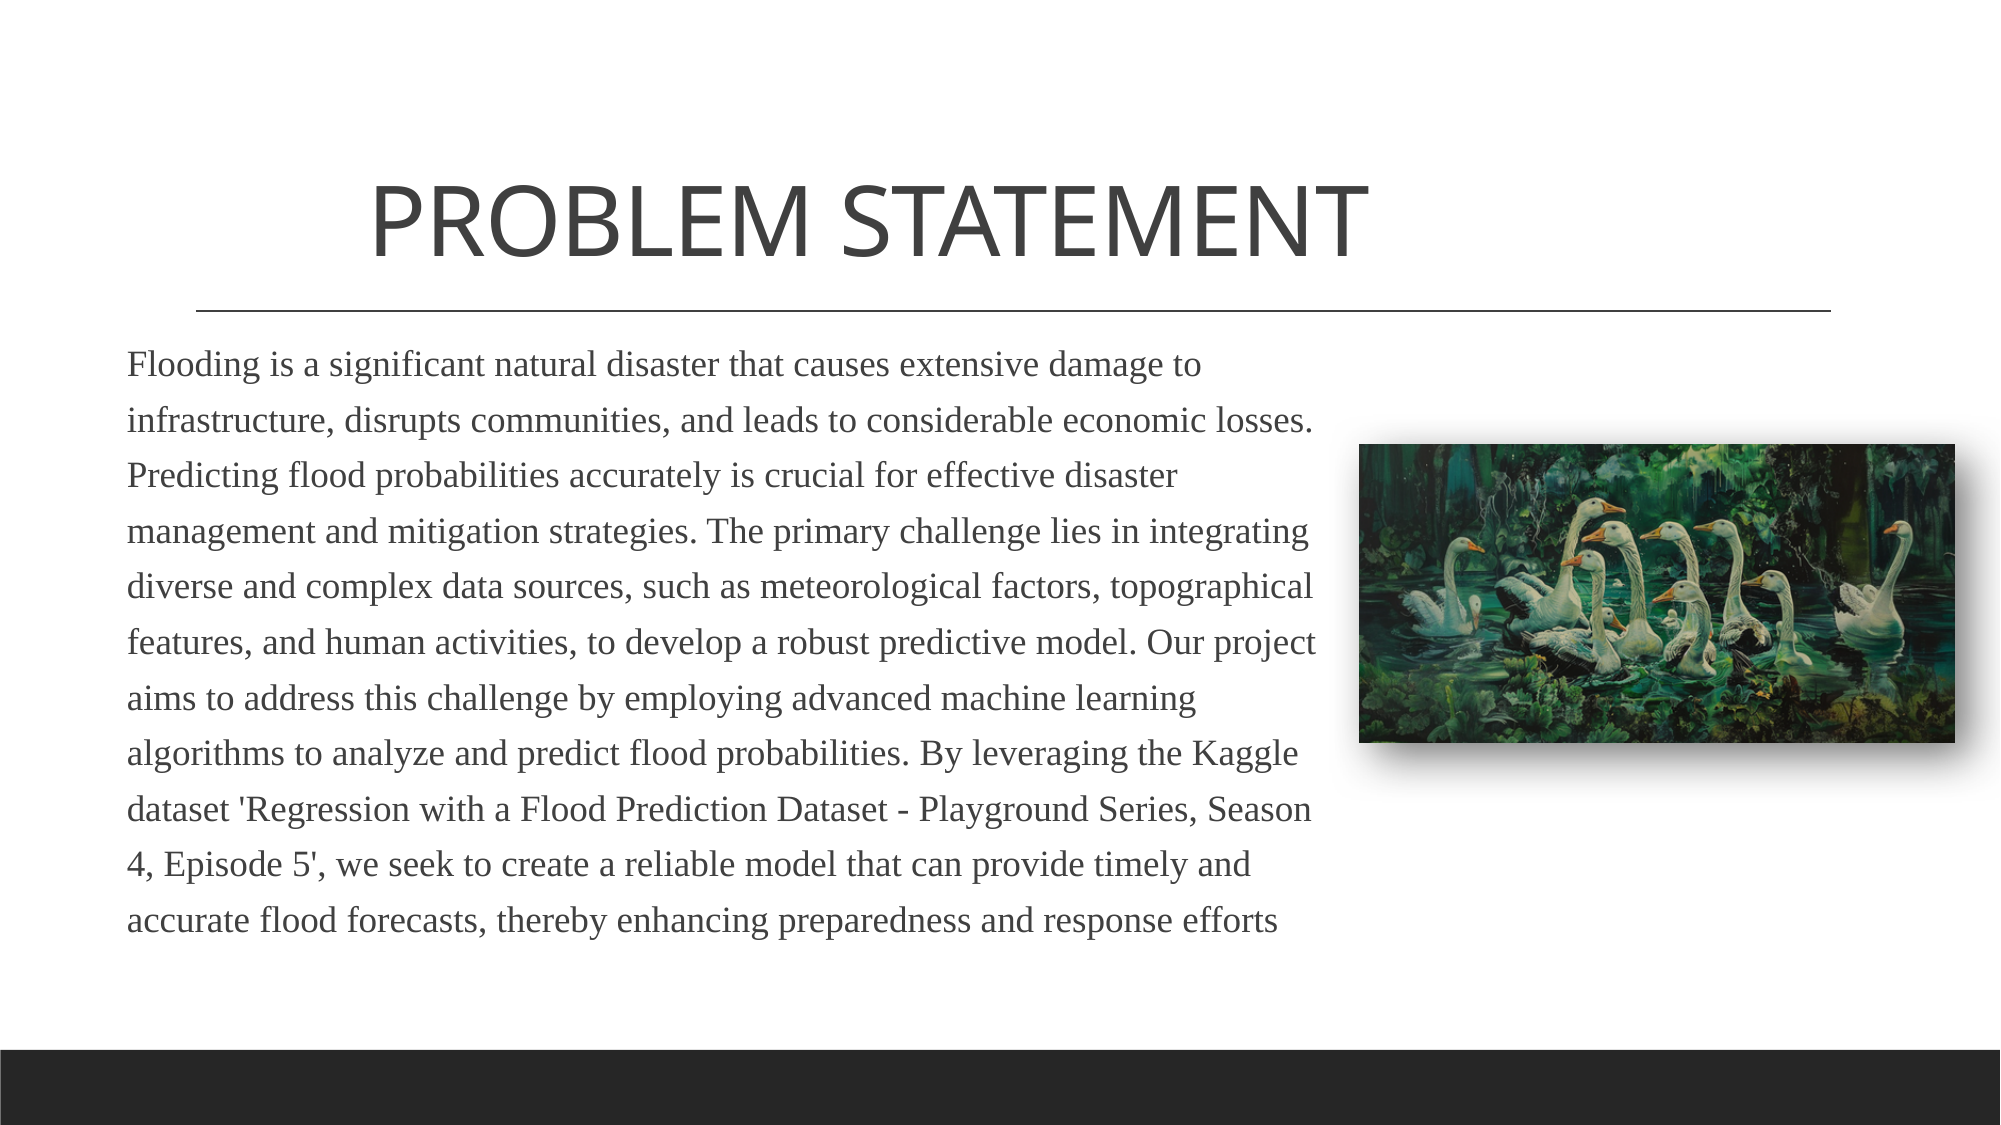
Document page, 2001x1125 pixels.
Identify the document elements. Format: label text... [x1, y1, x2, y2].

picture [1358, 443, 1956, 743]
list Flooding is a significant natural disaster that causes extensive damage to infrastructure, disrupts communities, and leads to considerable economic losses. Predicting flood probabilities accurately is crucial for effective disaster management and mitigation strategies. The primary challenge lies in integrating diverse and complex data sources, such as meteorological factors, topographical features, and human activities, to develop a robust predictive model. Our project aims to address this challenge by employing advanced machine learning algorithms to analyze and predict flood probabilities. By leveraging the Kaggle dataset 'Regression with a Flood Prediction Dataset - Playground Series, Season 4, Episode 5', we seek to create a reliable model that can provide timely and accurate flood forecasts, thereby enhancing preparedness and response efforts [112, 320, 1343, 991]
title PROBLEM STATEMENT [180, 47, 1830, 285]
